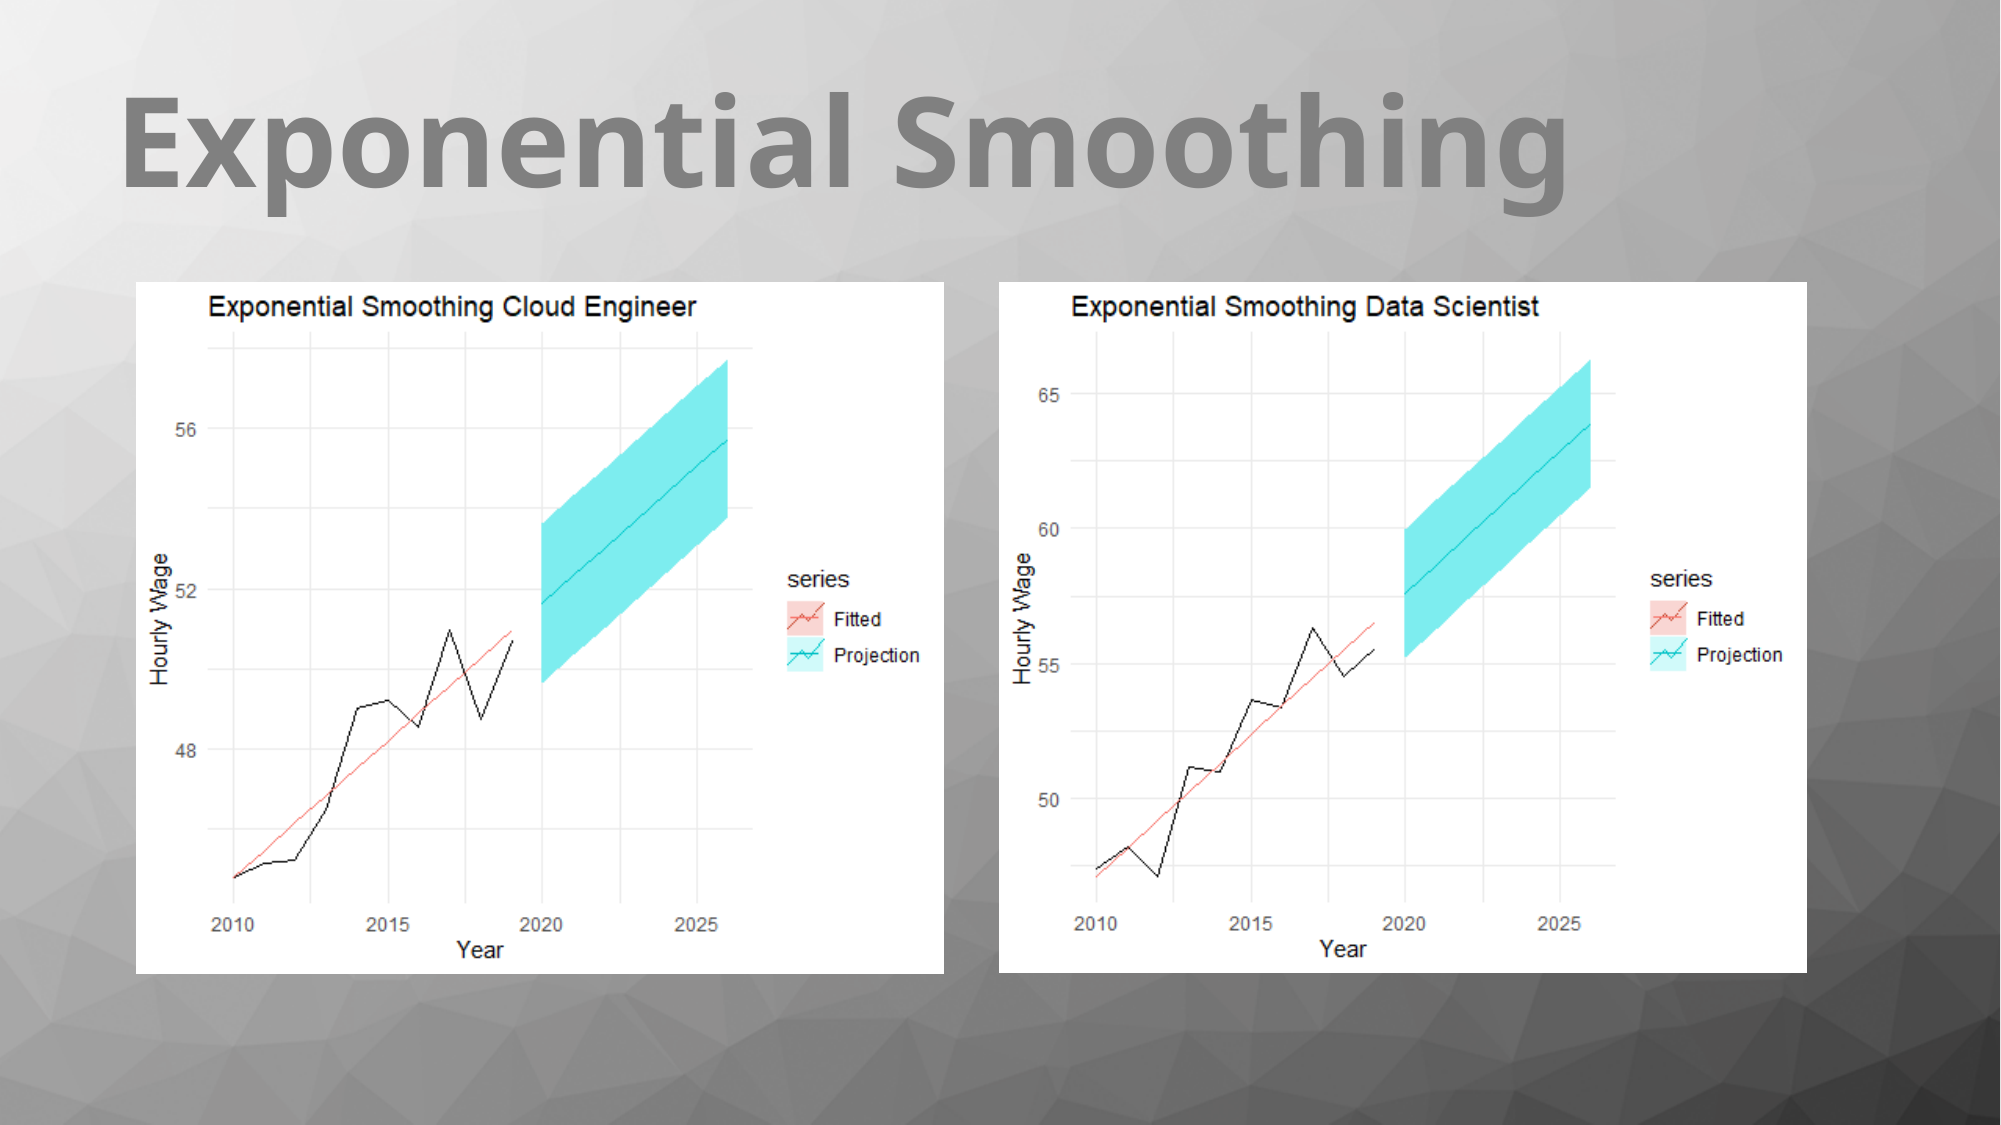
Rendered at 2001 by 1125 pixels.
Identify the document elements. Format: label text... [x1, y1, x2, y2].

title Exponential Smoothing [100, 38, 1900, 256]
picture [0, 0, 2001, 1125]
